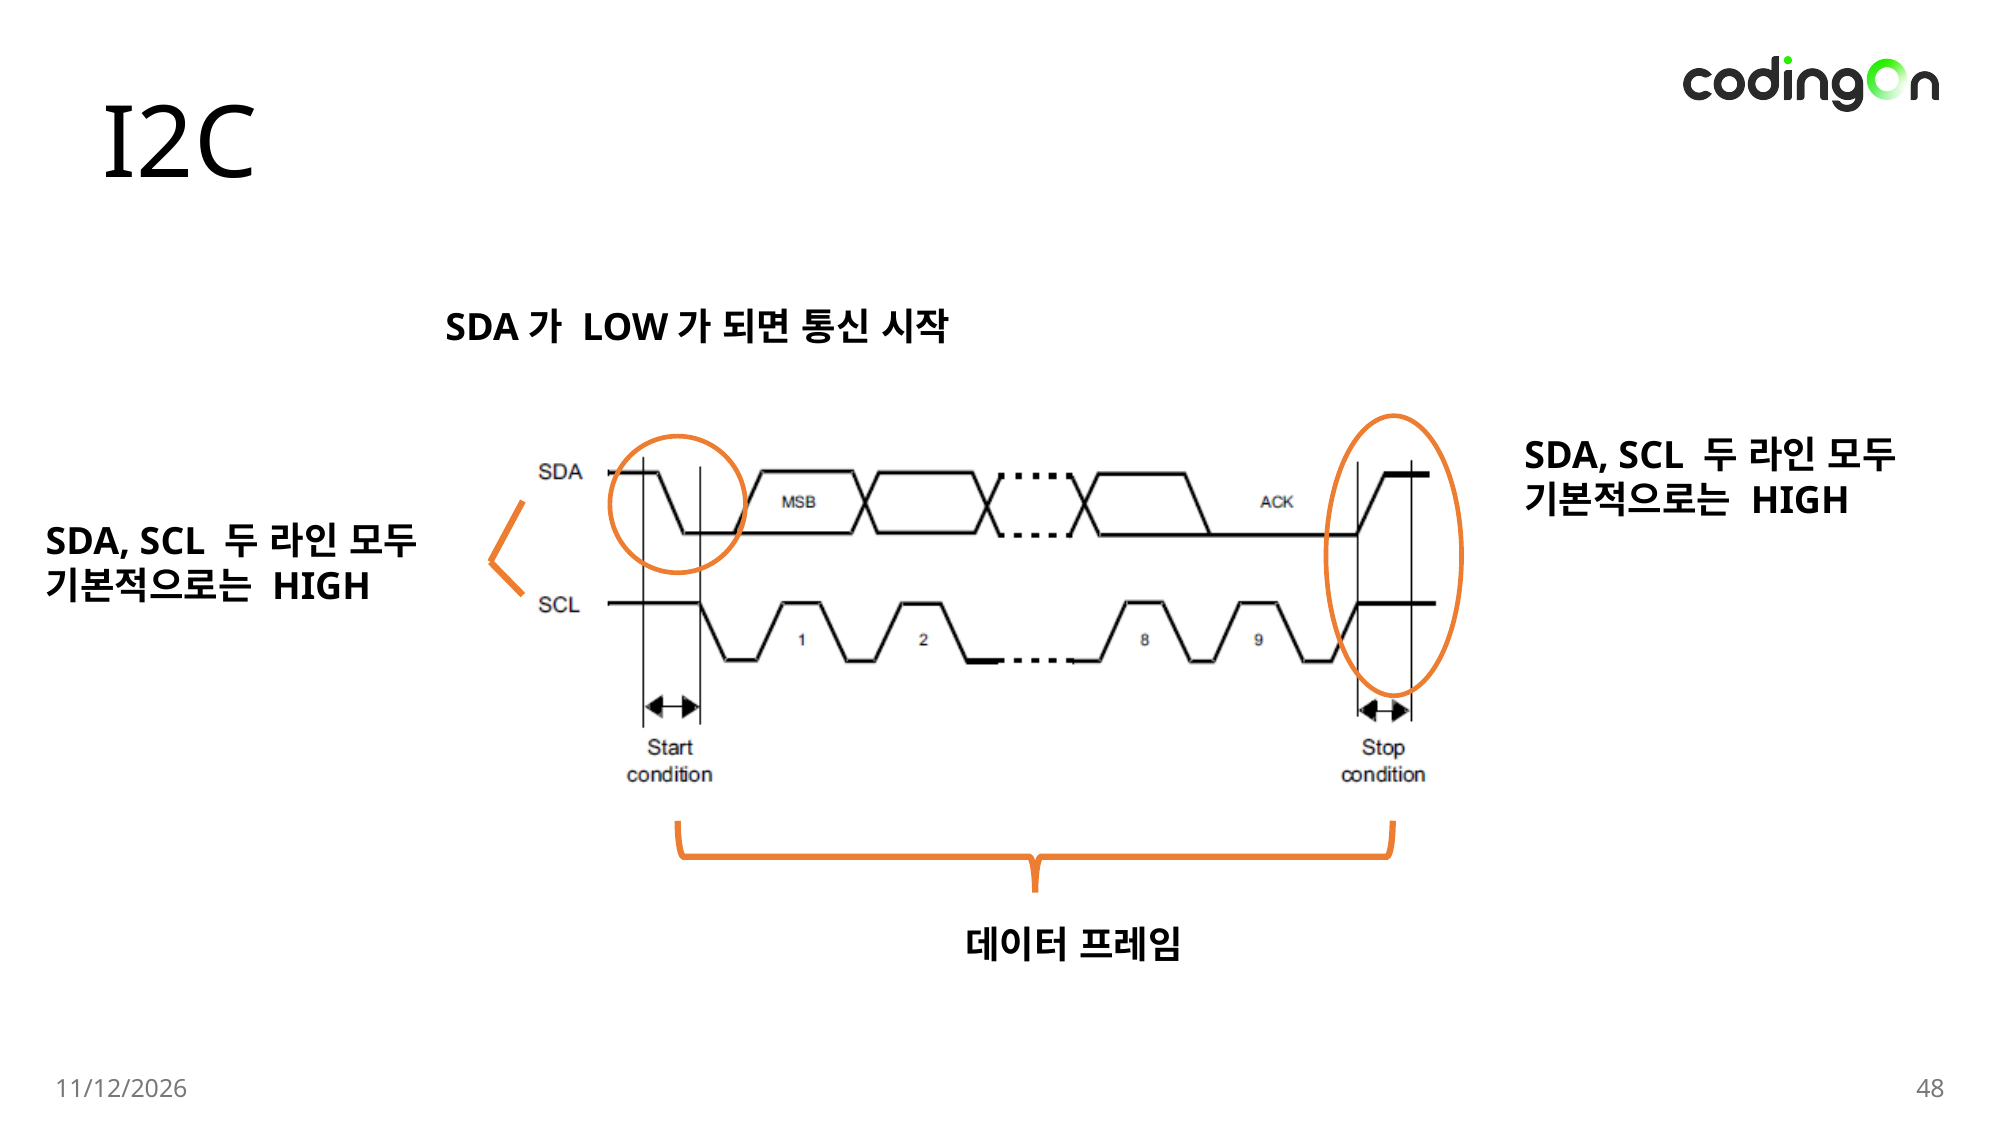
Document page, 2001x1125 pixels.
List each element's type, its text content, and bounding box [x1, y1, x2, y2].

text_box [490, 562, 523, 596]
slide_number 48 [1509, 1059, 1960, 1120]
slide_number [40, 1059, 491, 1120]
text_box SDA, SCL 두 라인 모두 기본적으로는 HIGH [30, 509, 491, 615]
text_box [490, 500, 523, 562]
text_box 데이터 프레임 [950, 913, 1220, 974]
title I2C [87, 36, 1813, 255]
text_box [1369, 414, 1419, 424]
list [510, 424, 1490, 812]
text_box SDA, SCL 두 라인 모두 기본적으로는 HIGH [1509, 424, 1970, 529]
text_box SDA가 LOW가 되면 통신 시작 [430, 295, 1000, 356]
picture [1813, 56, 1939, 112]
text_box [677, 820, 1394, 893]
